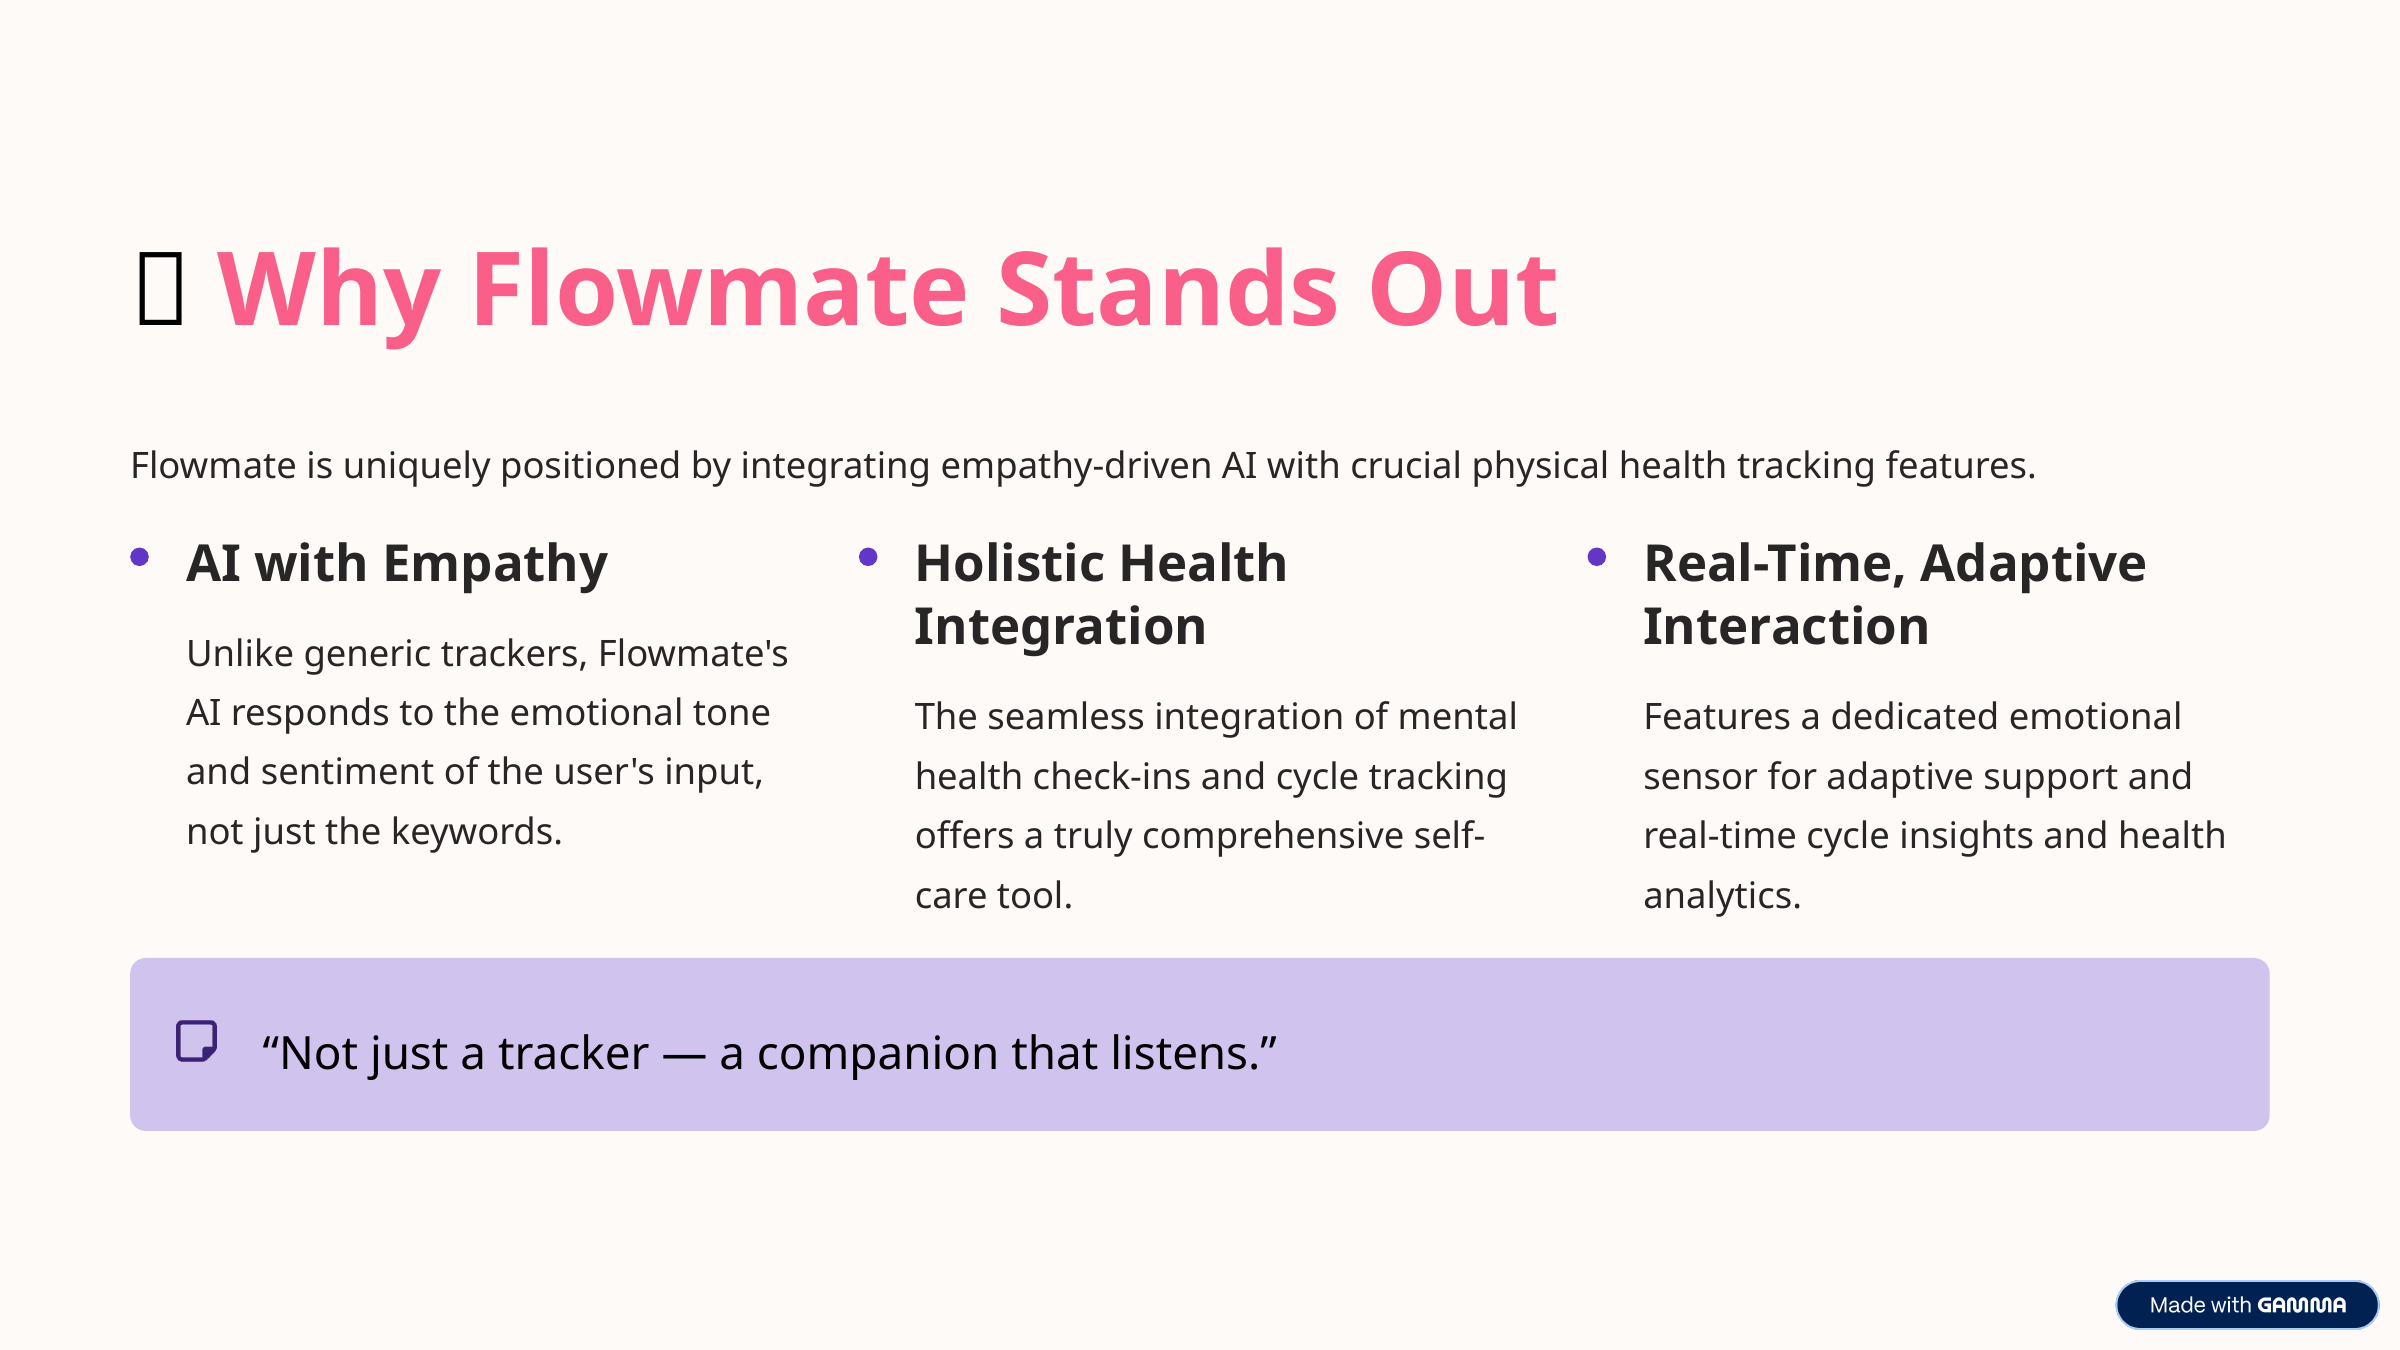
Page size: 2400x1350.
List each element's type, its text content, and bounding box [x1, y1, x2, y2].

text_box [858, 547, 878, 567]
picture [2106, 1271, 2389, 1339]
text_box [1587, 547, 1607, 567]
text_box Features a dedicated emotional sensor for adaptive support and real-time cycle insights and health analytics. [1643, 677, 2270, 917]
text_box [130, 957, 2270, 1131]
text_box “Not just a tracker — a companion that listens.” [262, 1004, 2233, 1079]
text_box [130, 547, 149, 567]
text_box 💎 Why Flowmate Stands Out [130, 218, 1507, 352]
text_box The seamless integration of mental health check-ins and cycle tracking offers a truly comprehensive self-care tool. [914, 677, 1542, 917]
text_box AI with Empathy [186, 527, 698, 592]
text_box Unlike generic trackers, Flowmate's AI responds to the emotional tone and sentiment of the user's input, not just the keywords. [186, 613, 813, 912]
text_box Real-Time, Adaptive Interaction [1643, 527, 2270, 656]
text_box Holistic Health Integration [914, 527, 1542, 656]
text_box Flowmate is uniquely positioned by integrating empathy-driven AI with crucial physical health tracking features. [130, 426, 2270, 486]
picture [167, 1017, 226, 1064]
